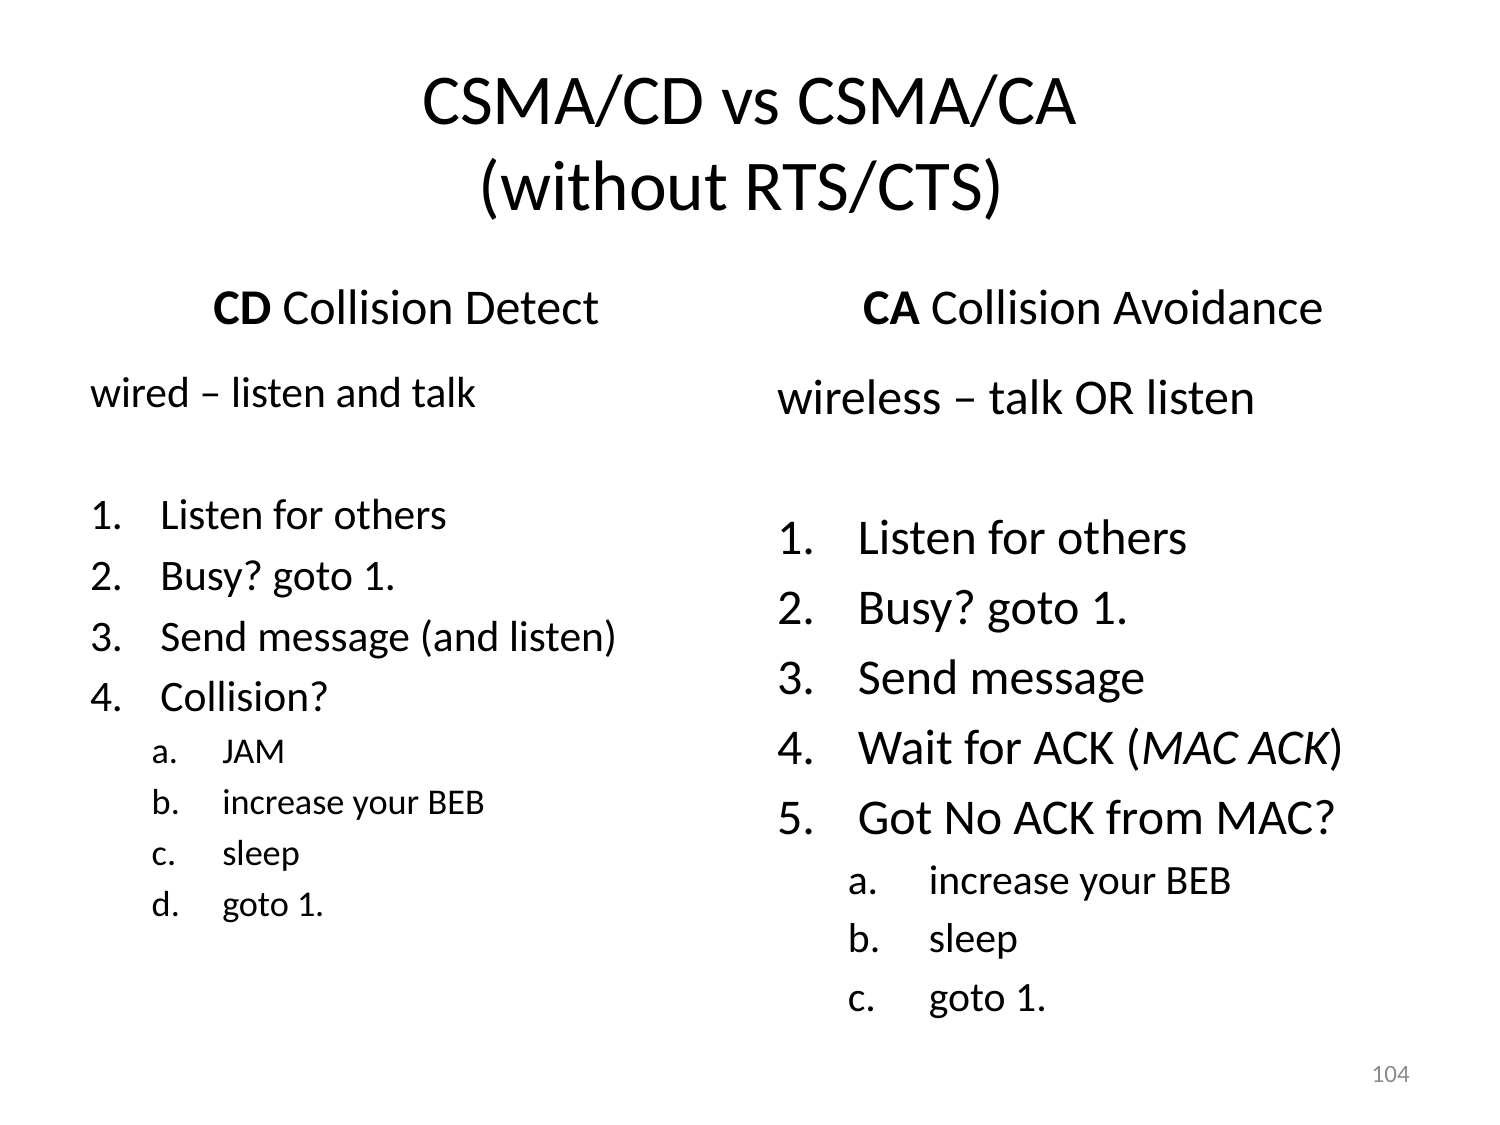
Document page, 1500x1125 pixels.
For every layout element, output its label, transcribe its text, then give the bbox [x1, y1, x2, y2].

list CA Collision Avoidance [761, 251, 1425, 356]
list CD Collision Detect [75, 251, 738, 356]
slide_number 104 [1074, 1042, 1425, 1103]
title CSMA/CD vs CSMA/CA (without RTS/CTS) [75, 45, 1425, 233]
list wireless – talk OR listen Listen for others Busy? goto 1. Send message Wait for ACK (MAC ACK) Got No ACK from MAC? increase your BEB sleep goto 1. [761, 356, 1425, 1125]
list wired – listen and talk Listen for others Busy? goto 1. Send message (and listen) Collision? JAM increase your BEB sleep goto 1. [75, 356, 738, 933]
